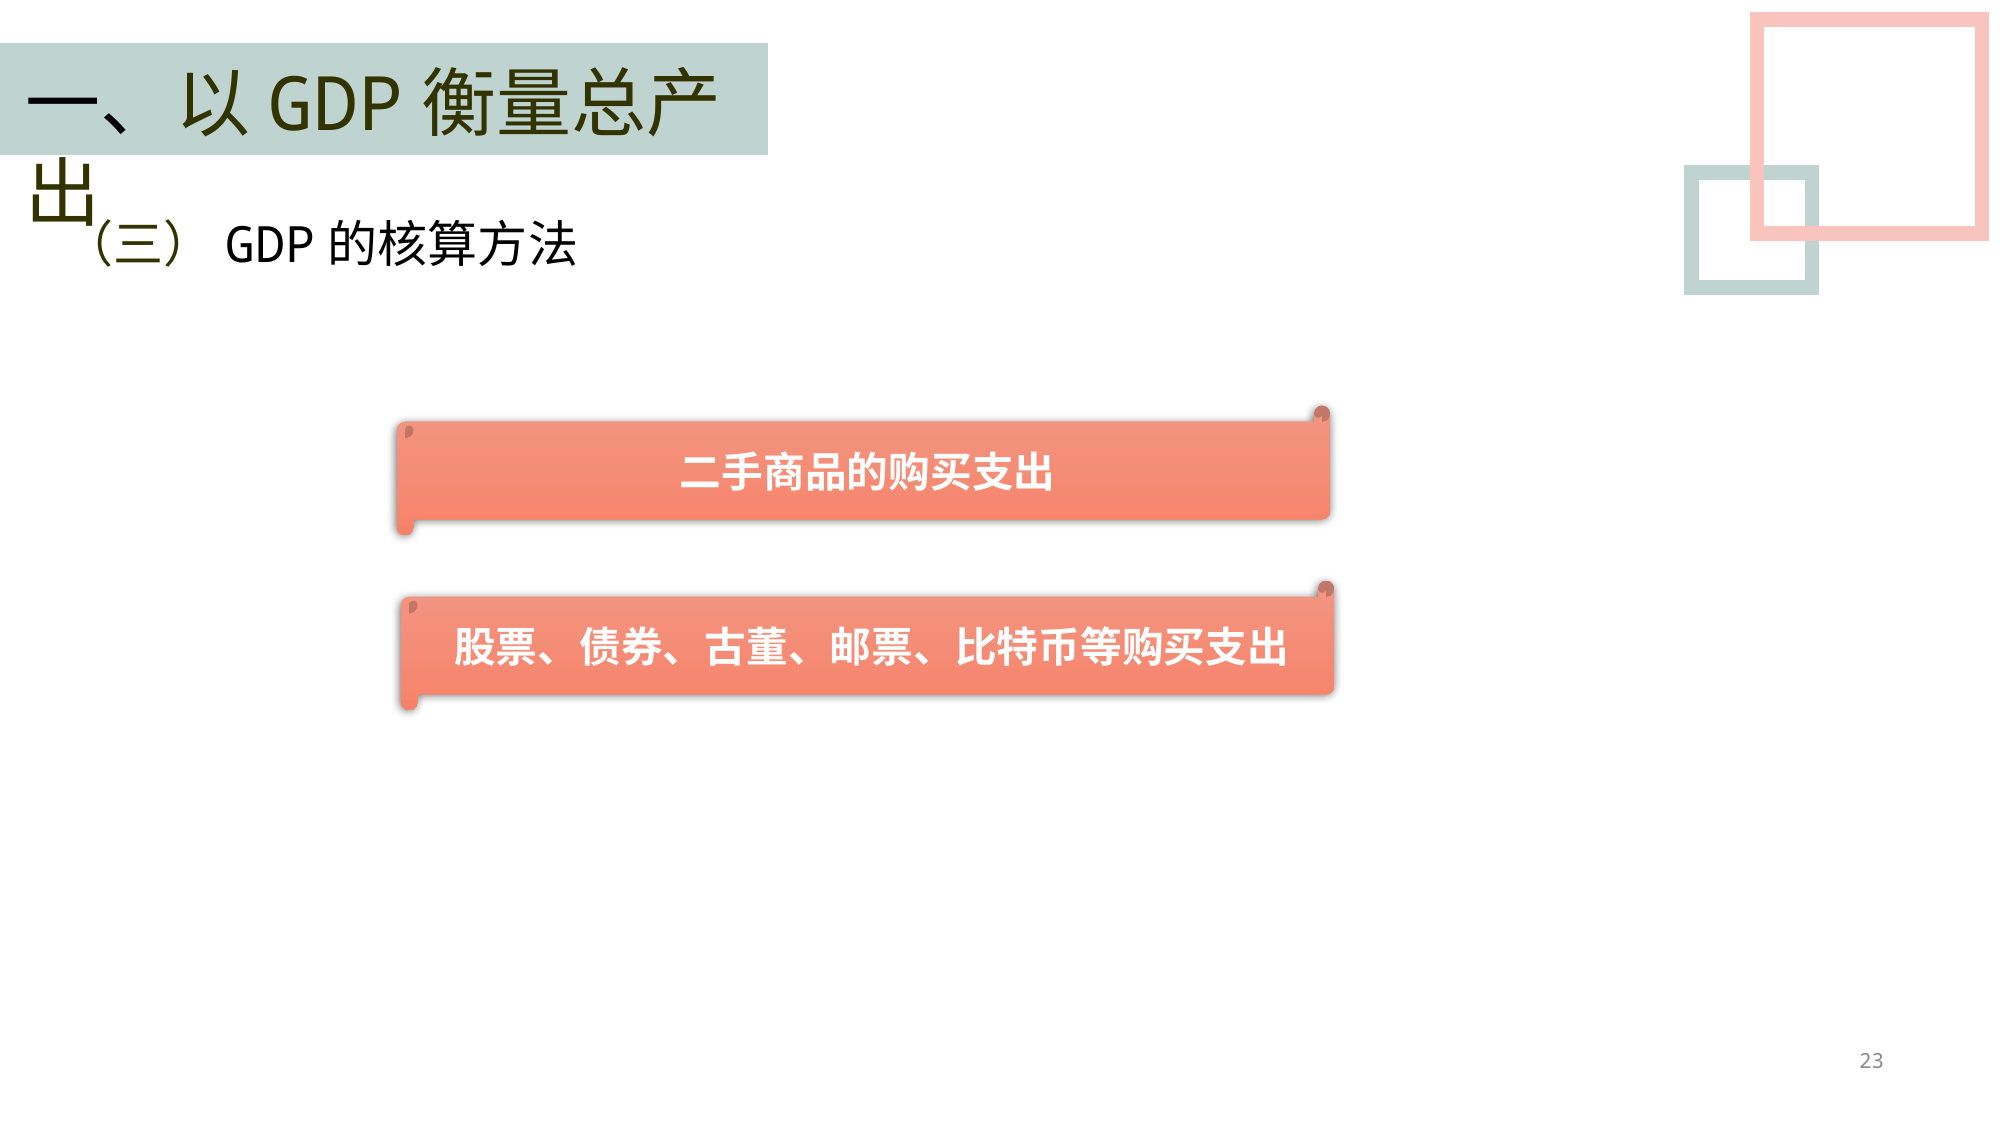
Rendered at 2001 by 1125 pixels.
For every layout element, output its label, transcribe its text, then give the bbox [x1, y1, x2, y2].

text_box （三）GDP的核算方法 [49, 205, 593, 280]
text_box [0, 43, 768, 154]
text_box 股票、债券、古董、邮票、比特币等购买支出 [401, 580, 1335, 711]
text_box [1690, 172, 1813, 289]
text_box [813, 363, 1836, 1125]
text_box [1756, 19, 1983, 235]
text_box 二手商品的购买支出 [397, 405, 1331, 536]
slide_number 23 [1836, 1035, 1900, 1088]
